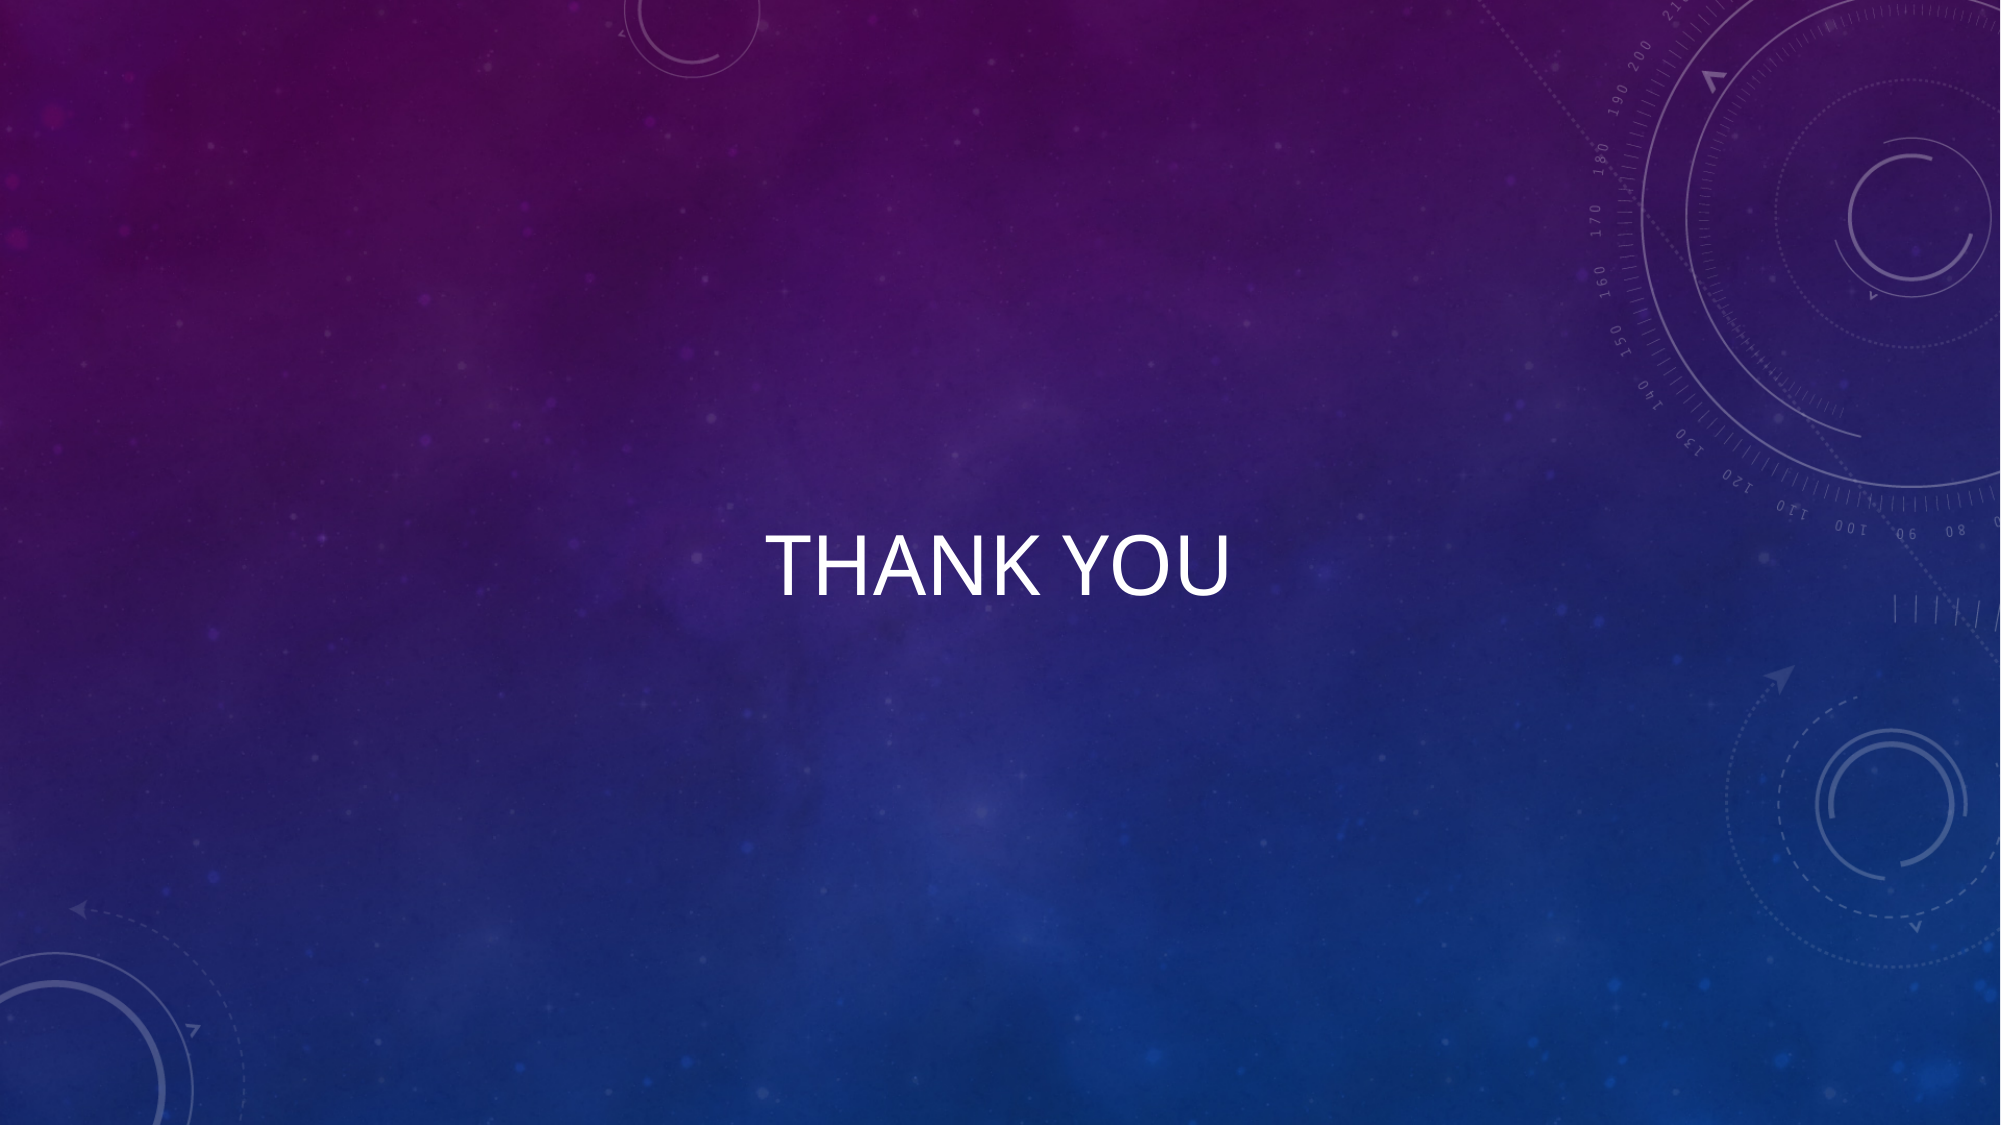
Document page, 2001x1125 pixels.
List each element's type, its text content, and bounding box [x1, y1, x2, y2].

picture [0, 0, 2001, 1125]
title Thank you [169, 443, 1831, 682]
